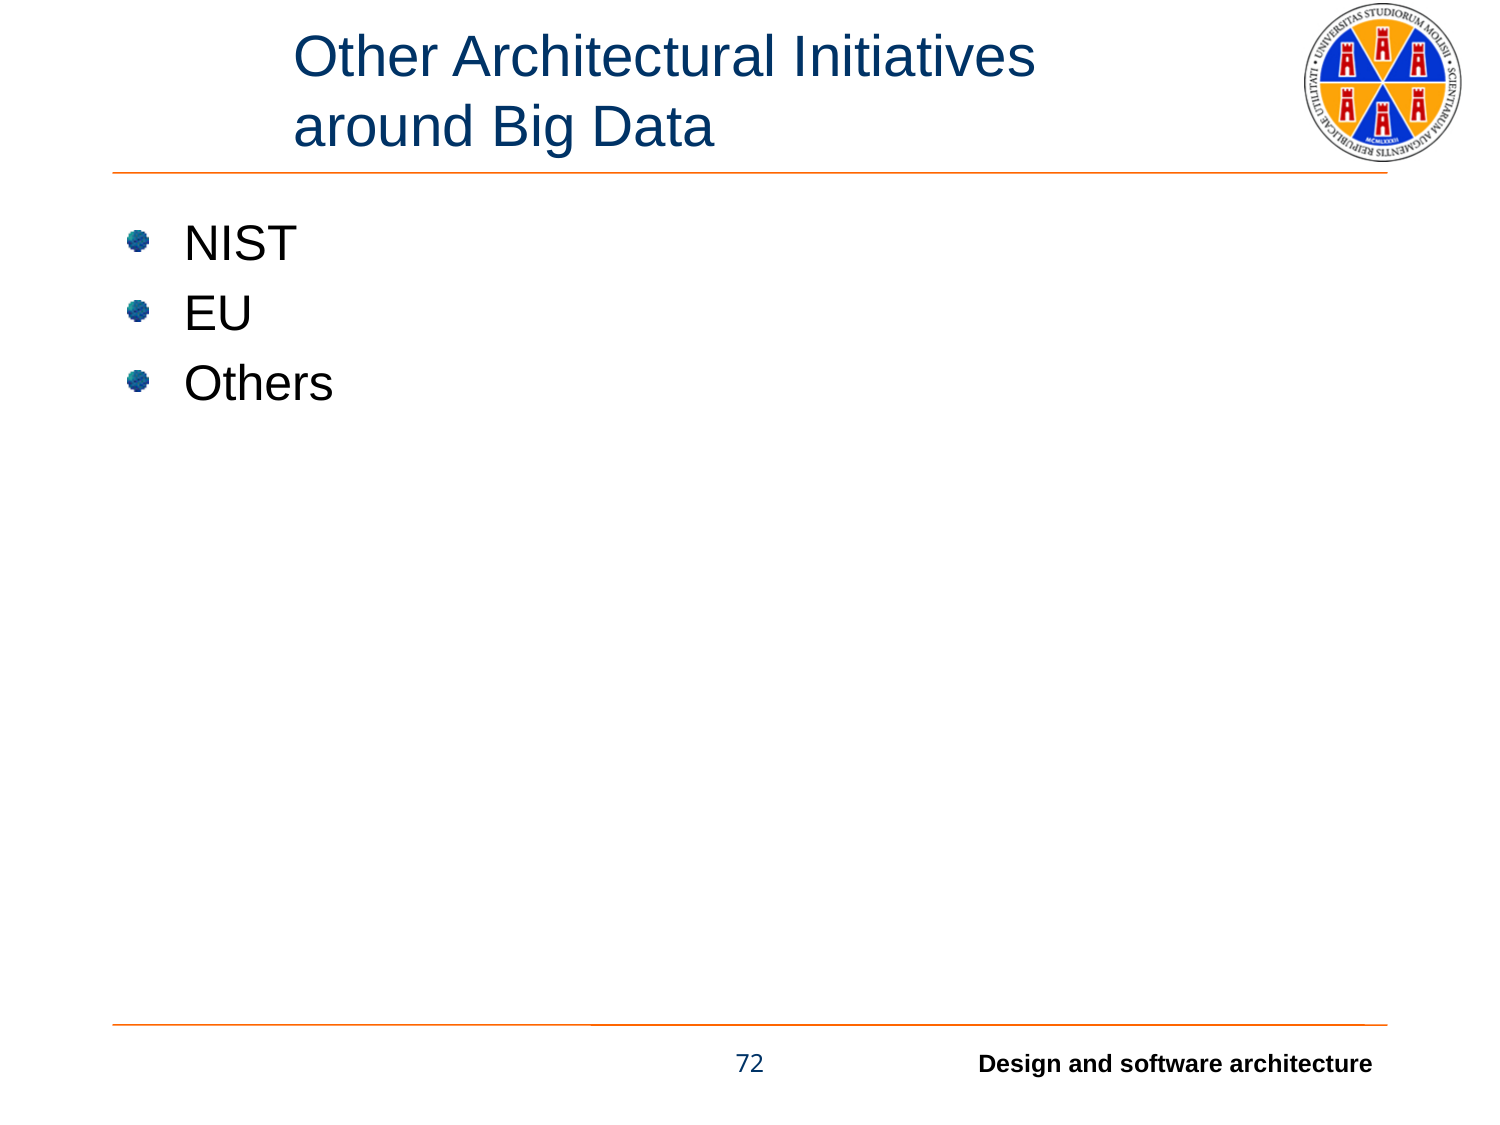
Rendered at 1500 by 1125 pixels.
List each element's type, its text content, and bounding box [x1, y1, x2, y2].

slide_number 72 [670, 1039, 830, 1078]
picture [127, 300, 149, 322]
footer Design and software architecture [837, 1039, 1390, 1078]
list NIST EU Others [112, 203, 1388, 988]
title Other Architectural Initiatives around Big Data [278, 18, 1211, 157]
picture [127, 370, 149, 392]
picture [127, 230, 149, 252]
picture [1269, 0, 1500, 166]
